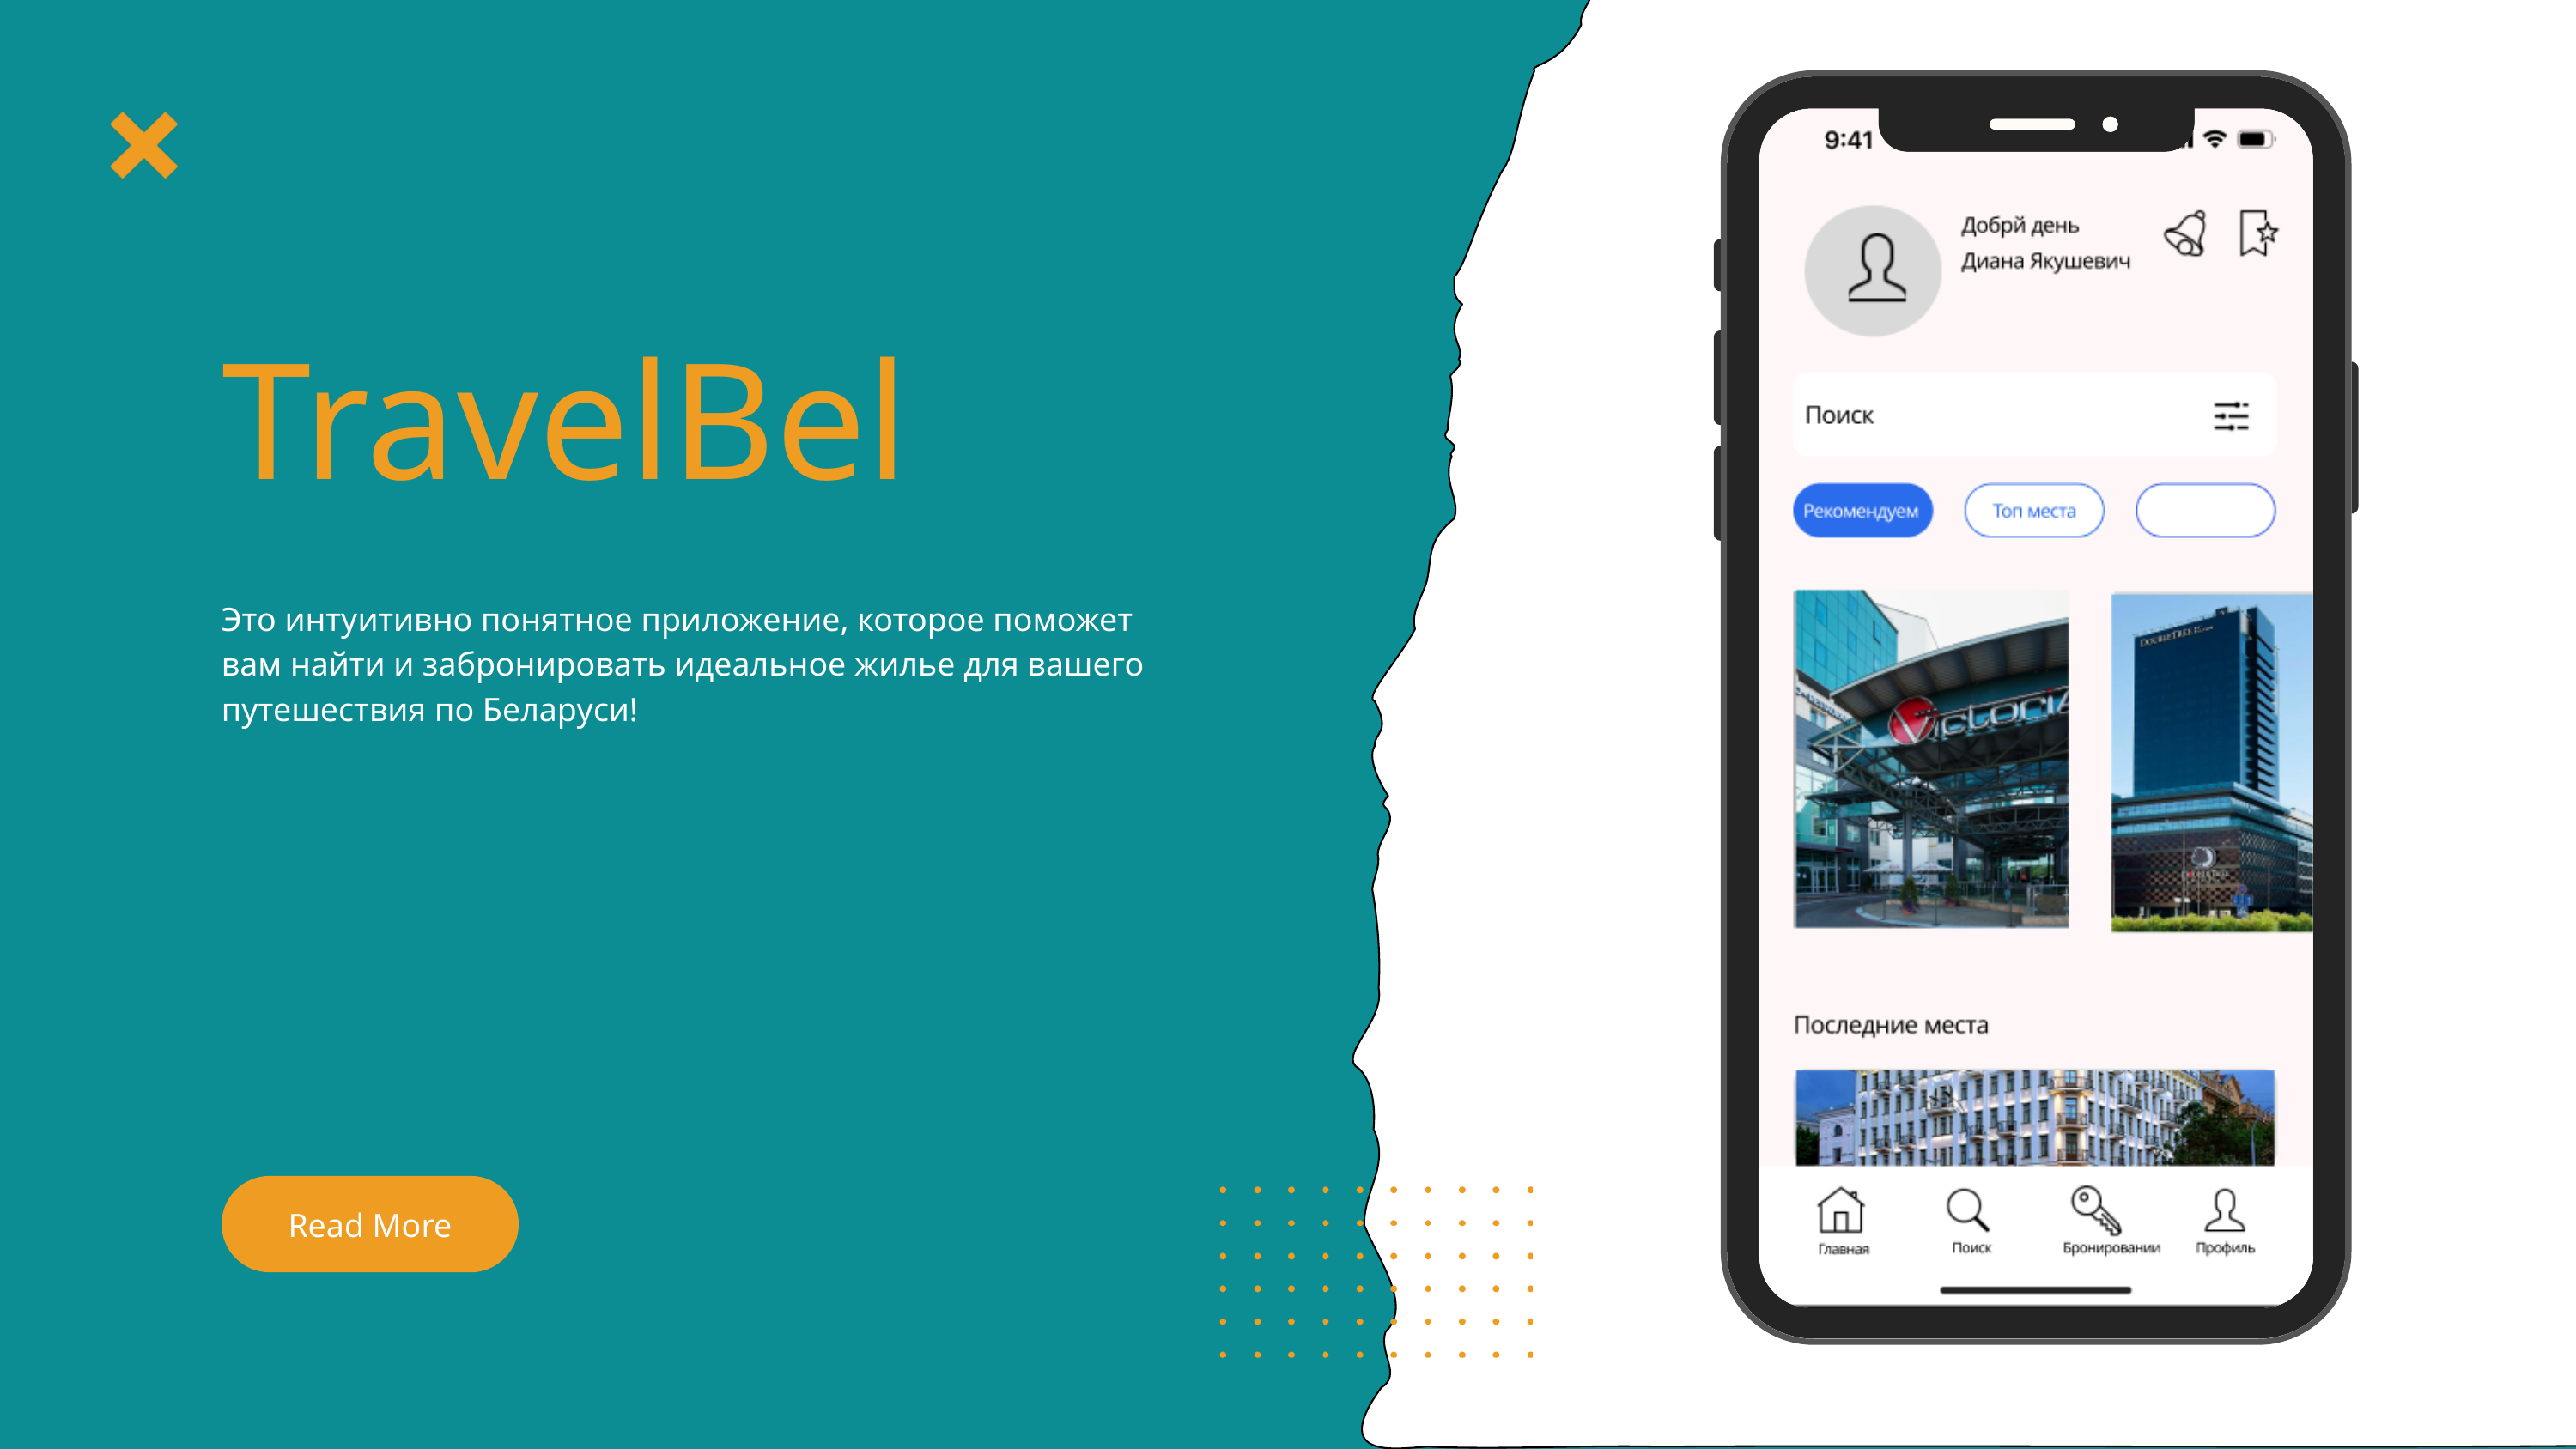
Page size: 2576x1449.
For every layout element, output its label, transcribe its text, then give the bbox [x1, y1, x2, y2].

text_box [221, 1175, 519, 1273]
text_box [1352, 0, 2576, 1449]
text_box TravelBel [222, 318, 1246, 512]
text_box [1219, 1186, 1348, 1358]
text_box Это интуитивно понятное приложение, которое поможет вам найти и забронировать идеальное жилье для вашего путешествия по Беларуси! [222, 592, 1151, 728]
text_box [1713, 70, 2359, 1346]
text_box [110, 112, 179, 180]
